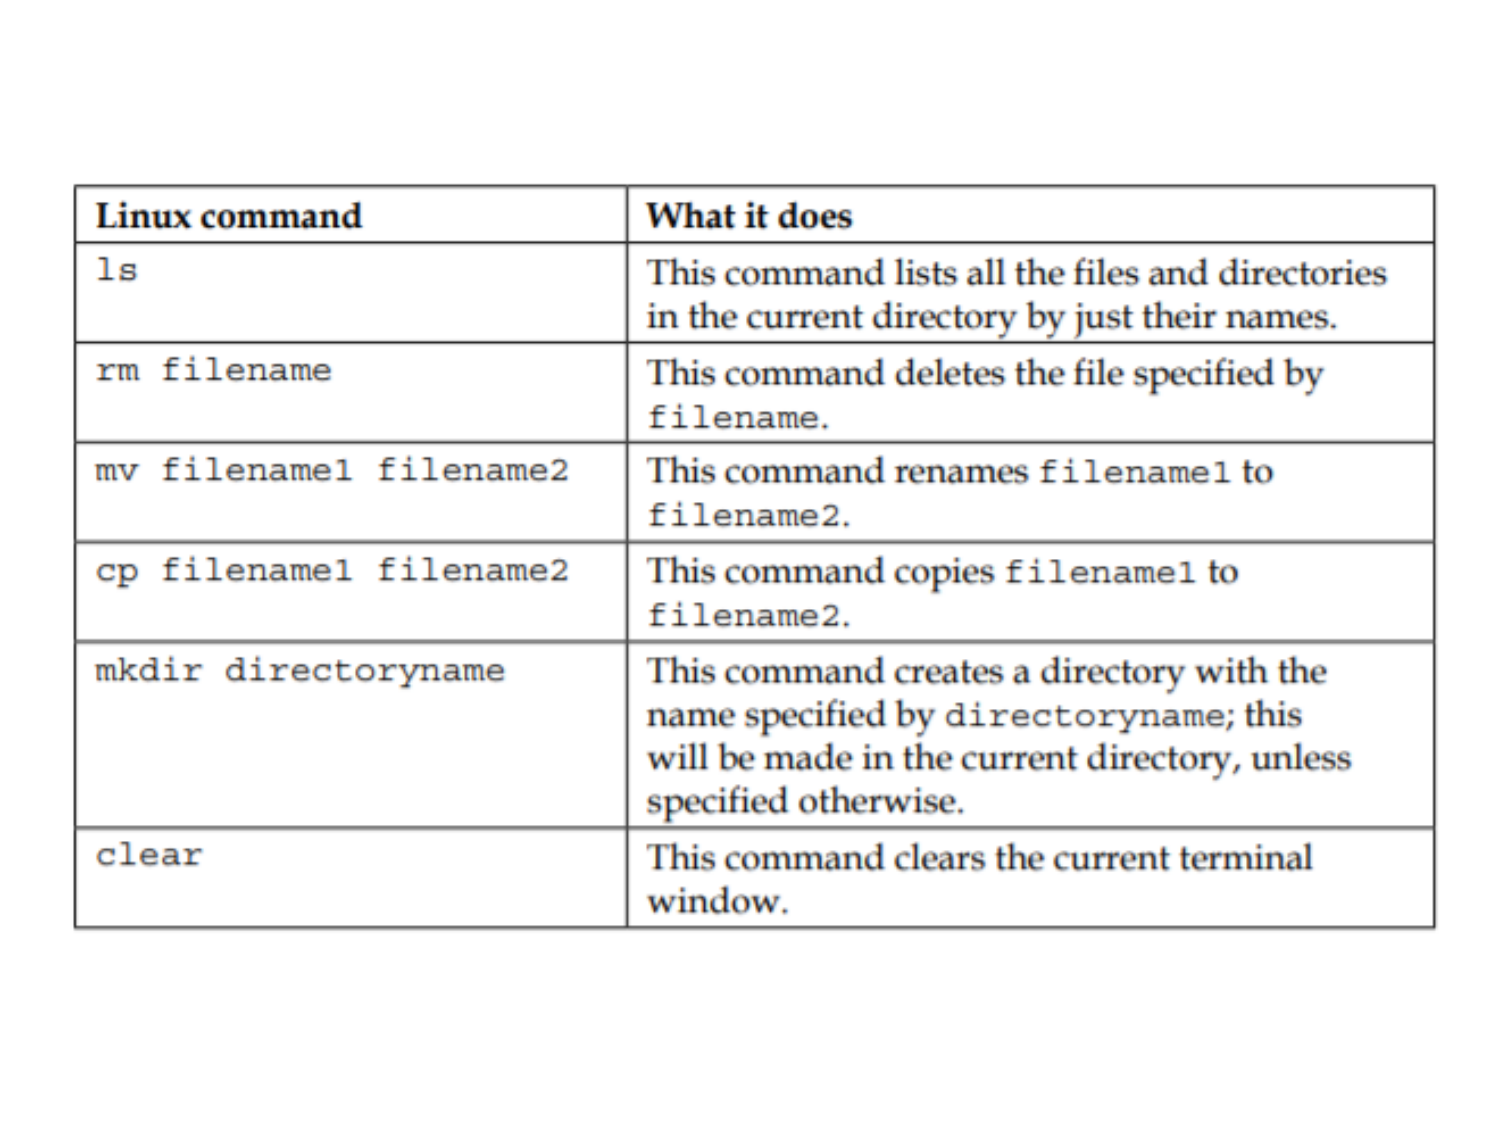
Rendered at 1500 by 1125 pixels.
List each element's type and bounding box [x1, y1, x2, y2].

picture [54, 160, 1461, 956]
